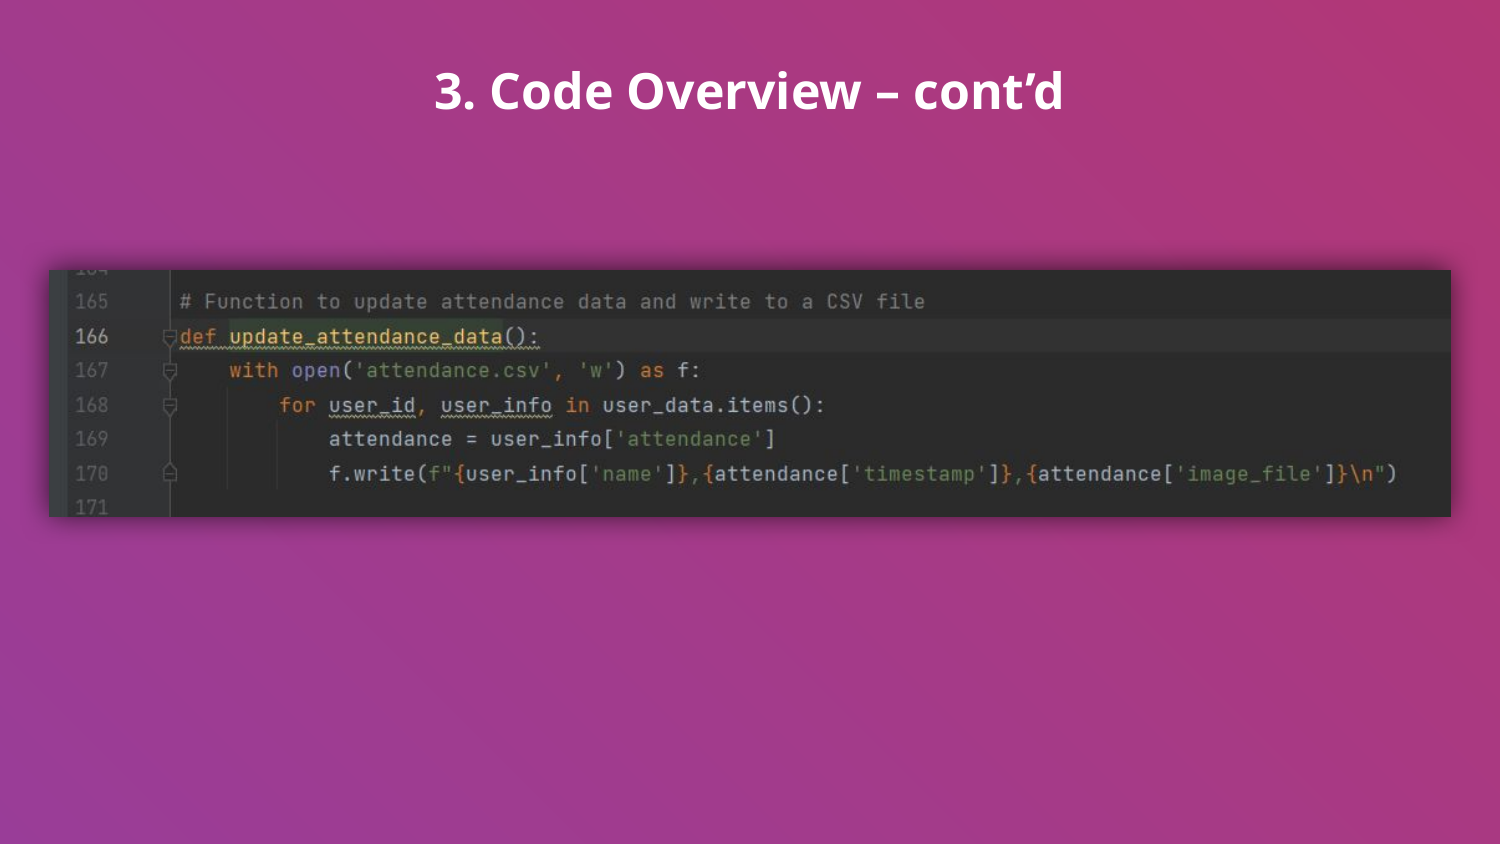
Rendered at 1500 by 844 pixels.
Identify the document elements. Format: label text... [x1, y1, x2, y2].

picture [49, 269, 1451, 517]
title 3. Code Overview – cont’d [118, 44, 1382, 130]
